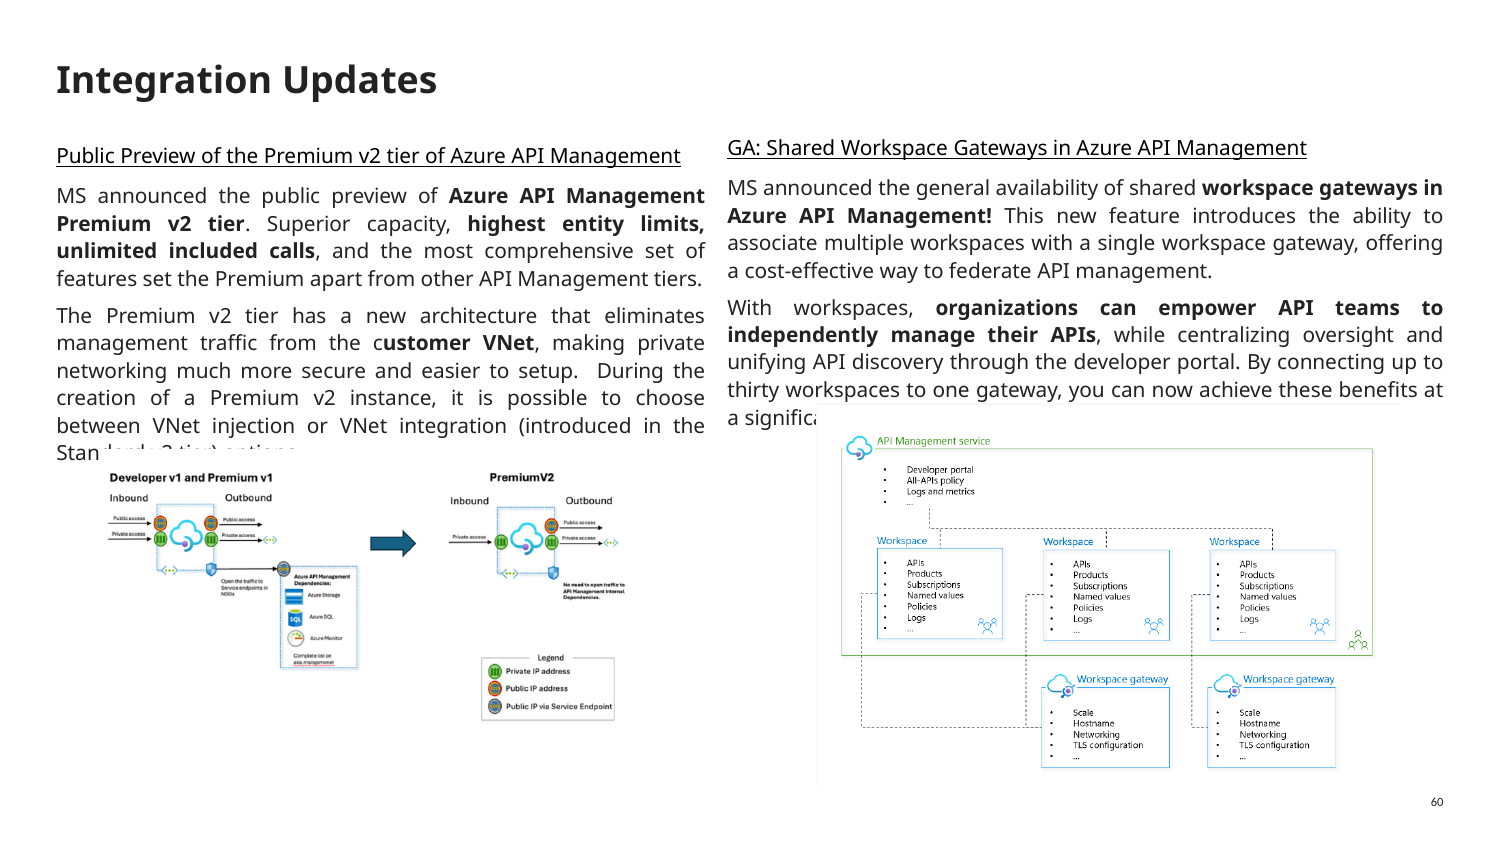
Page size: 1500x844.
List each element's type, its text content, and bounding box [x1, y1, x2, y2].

picture [101, 449, 660, 749]
list Public Preview of the Premium v2 tier of Azure API Management MS announced the public preview of Azure API Management Premium v2 tier. Superior capacity, highest entity limits, unlimited included calls, and the most comprehensive set of features set the Premium apart from other API Management tiers. The Premium v2 tier has a new architecture that eliminates management traffic from the customer VNet, making private networking much more secure and easier to setup. During the creation of a Premium v2 instance, it is possible to choose between VNet injection or VNet integration (introduced in the Standard v2 tier) options. [56, 140, 706, 454]
picture [816, 403, 1400, 788]
list GA: Shared Workspace Gateways in Azure API Management MS announced the general availability of shared workspace gateways in Azure API Management! This new feature introduces the ability to associate multiple workspaces with a single workspace gateway, offering a cost-effective way to federate API management. With workspaces, organizations can empower API teams to independently manage their APIs, while centralizing oversight and unifying API discovery through the developer portal. By connecting up to thirty workspaces to one gateway, you can now achieve these benefits at a significantly lower cost. [727, 132, 1444, 422]
title Integration Updates [56, 56, 1444, 113]
